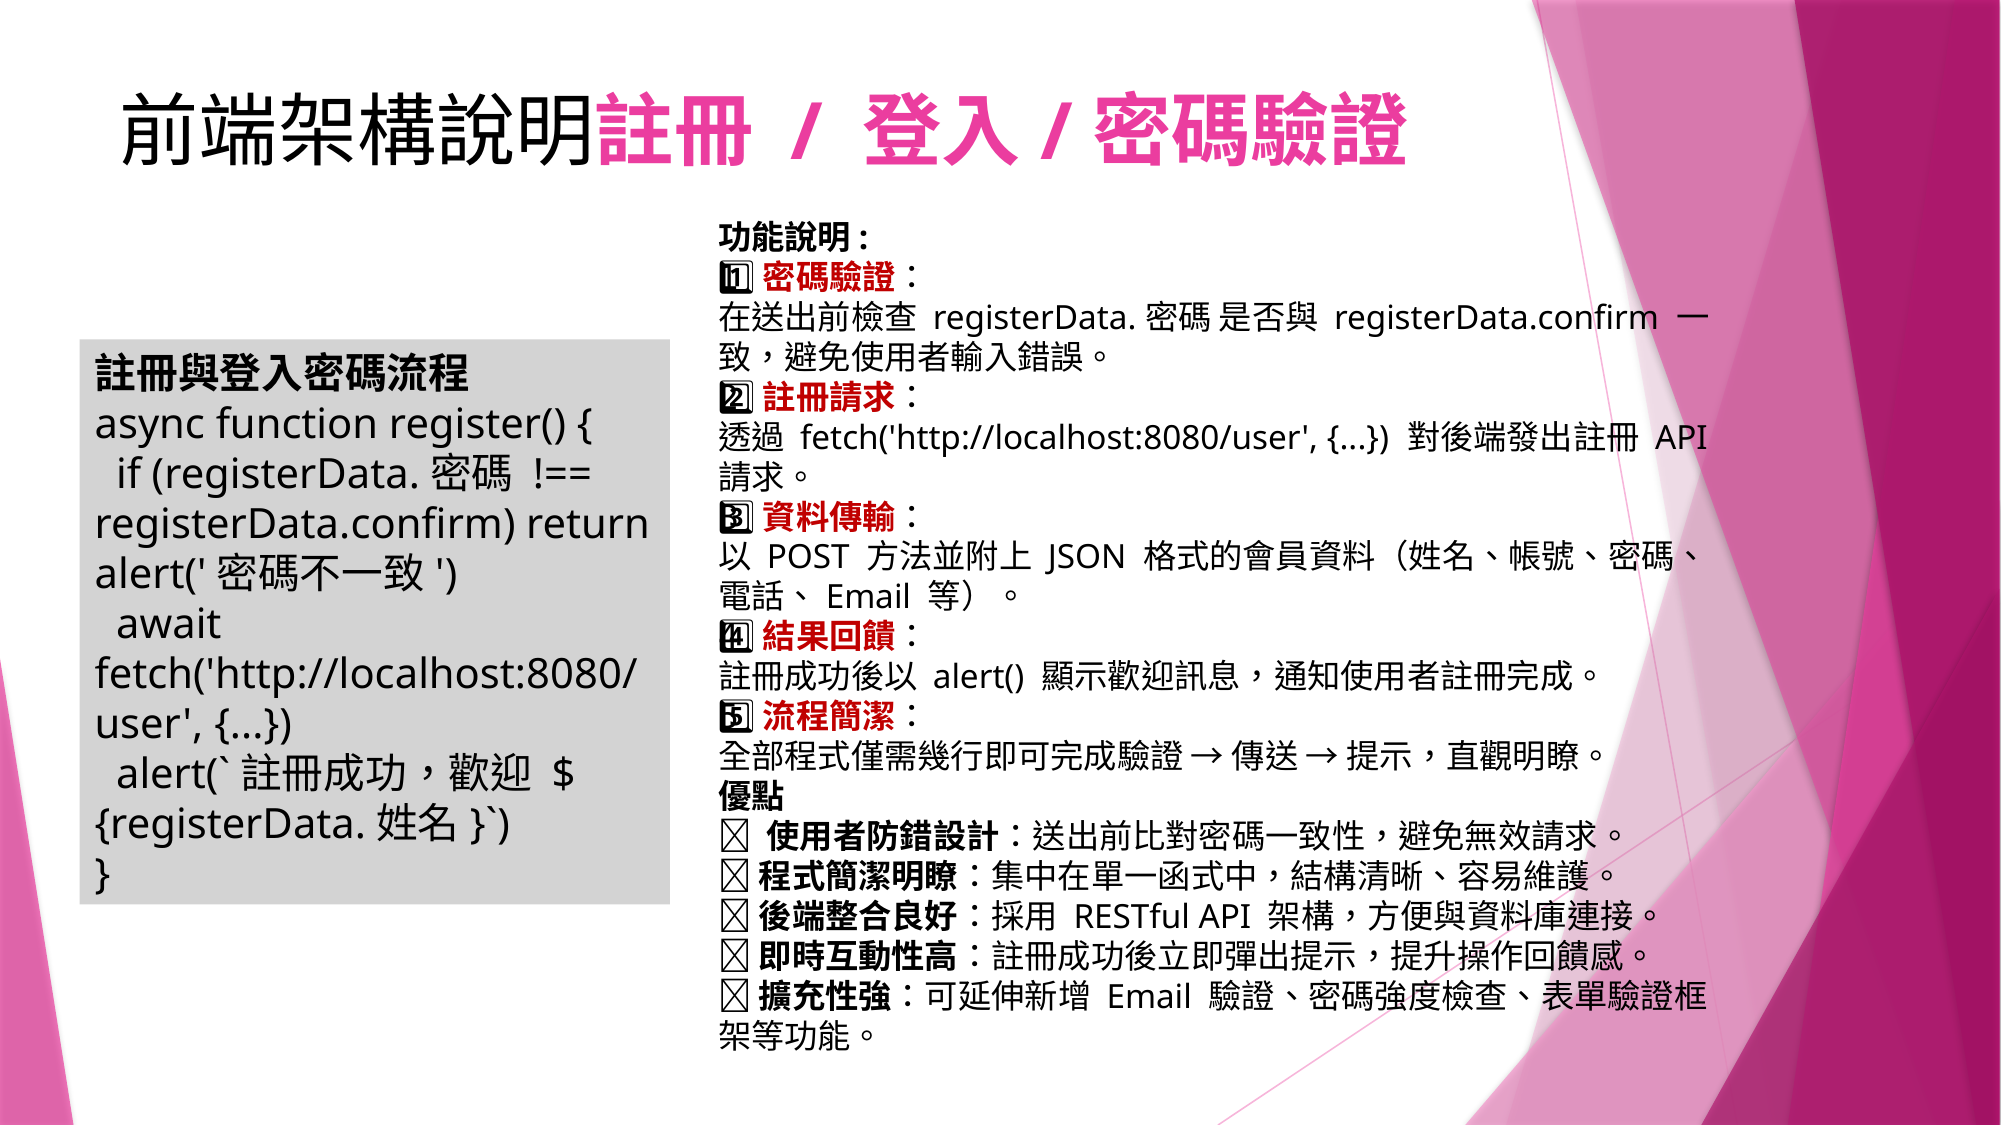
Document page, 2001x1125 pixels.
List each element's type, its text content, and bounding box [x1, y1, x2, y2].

text_box 註冊與登入密碼流程 async function register() { if (registerData.密碼 !== registerData.confirm) return alert('密碼不一致') await fetch('http://localhost:8080/user', {...}) alert(`註冊成功，歡迎 ${registerData.姓名}`) } [79, 339, 670, 905]
text_box 功能說明: 1️⃣密碼驗證： 在送出前檢查 registerData.密碼 是否與 registerData.confirm 一致，避免使用者輸入錯誤。 2️⃣註冊請求： 透過 fetch('http://localhost:8080/user', {...}) 對後端發出註冊 API 請求。 3️⃣資料傳輸： 以 POST 方法並附上 JSON 格式的會員資料（姓名、帳號、密碼、電話、Email 等）。 4️⃣結果回饋： 註冊成功後以 alert() 顯示歡迎訊息，通知使用者註冊完成。 5️⃣流程簡潔： 全部程式僅需幾行即可完成驗證 → 傳送 → 提示，直觀明瞭。 優點 ✅ 使用者防錯設計：送出前比對密碼一致性，避免無效請求。 ✅ 程式簡潔明瞭：集中在單一函式中，結構清晰、容易維護。 ✅ 後端整合良好：採用 RESTful API 架構，方便與資料庫連接。 ✅ 即時互動性高：註冊成功後立即彈出提示，提升操作回饋感。 ✅ 擴充性強：可延伸新增 Email 驗證、密碼強度檢查、表單驗證框架等功能。 [703, 208, 1755, 1108]
text_box 前端架構說明註冊 / 登入/密碼驗證 [104, 72, 1523, 183]
